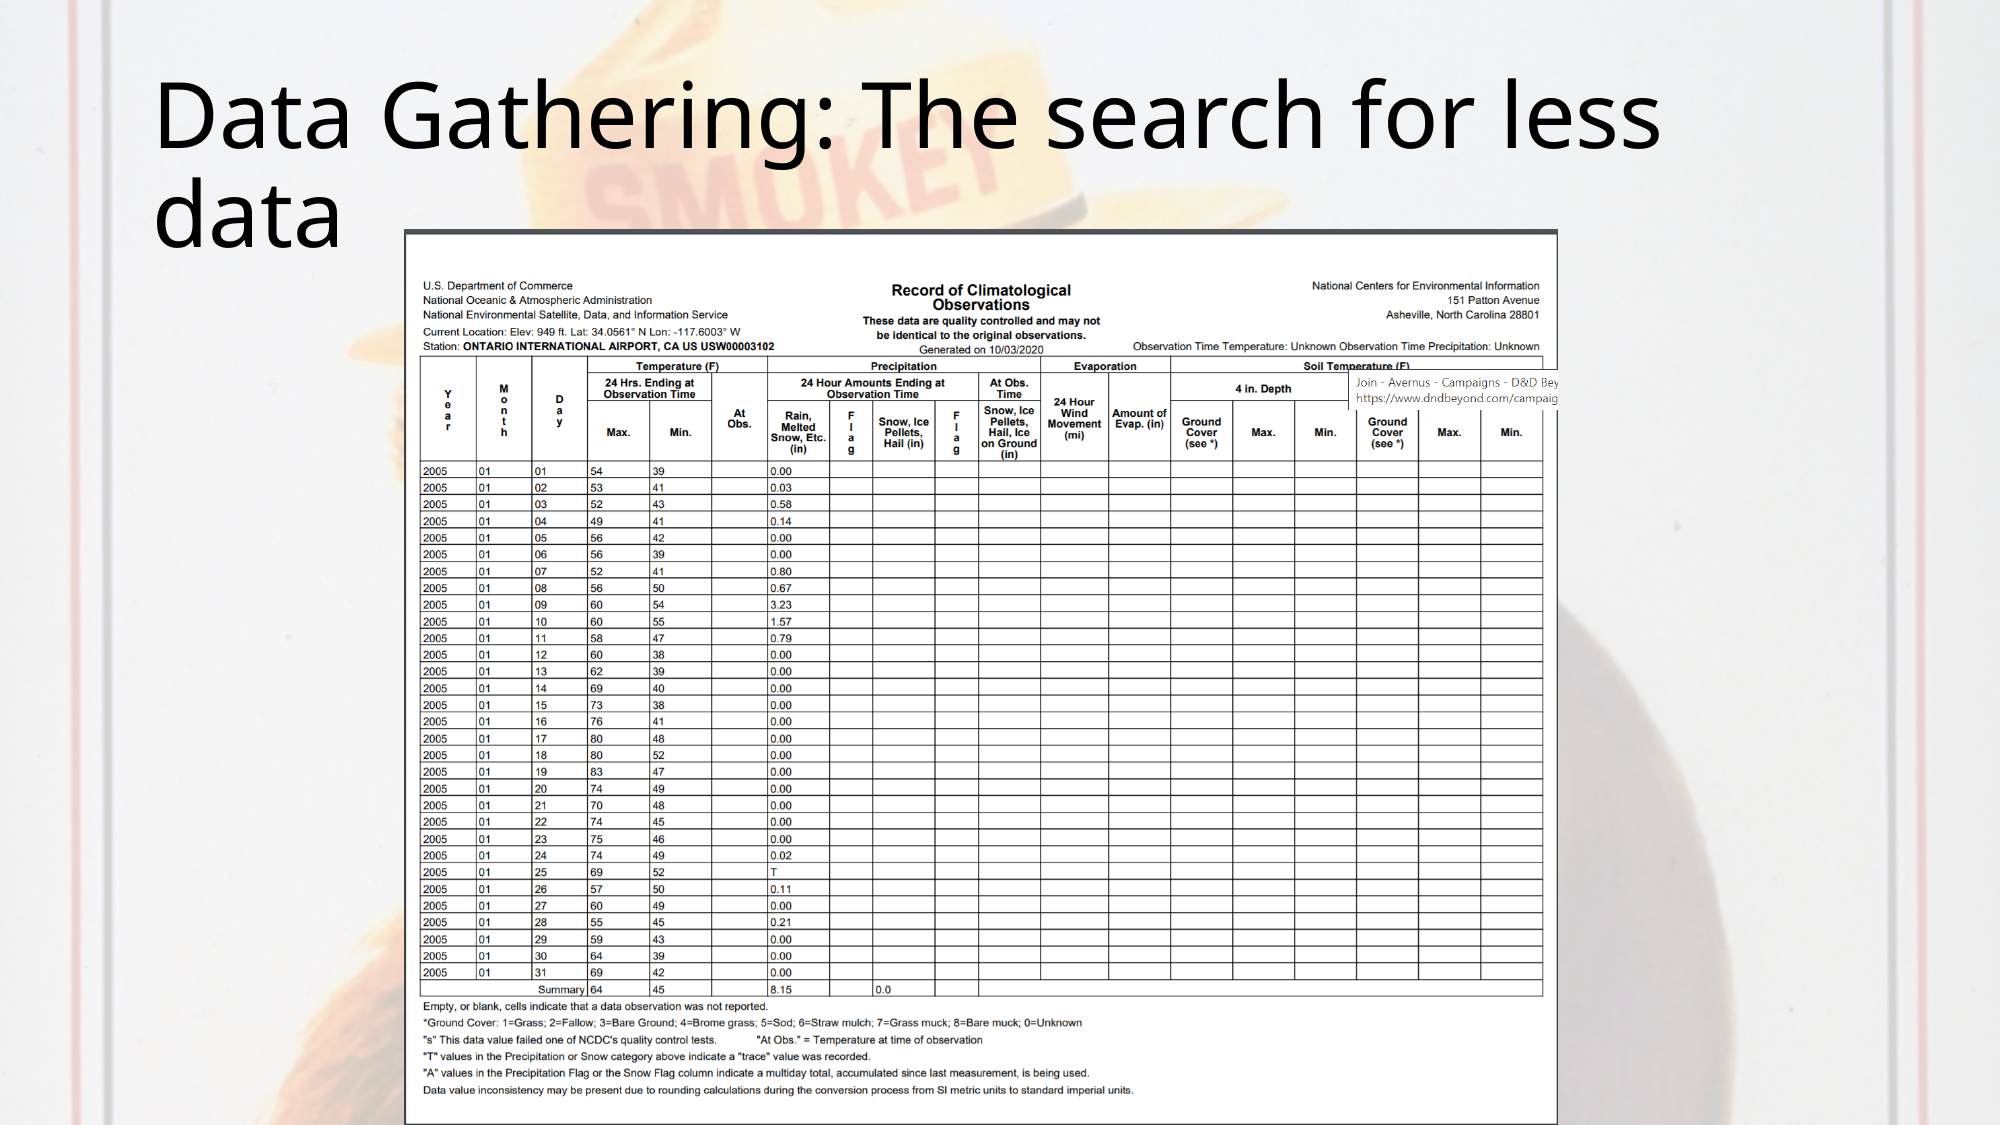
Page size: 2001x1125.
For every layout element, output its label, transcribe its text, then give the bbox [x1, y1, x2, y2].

title Data Gathering: The search for less data [137, 59, 1863, 278]
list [404, 229, 1558, 1125]
